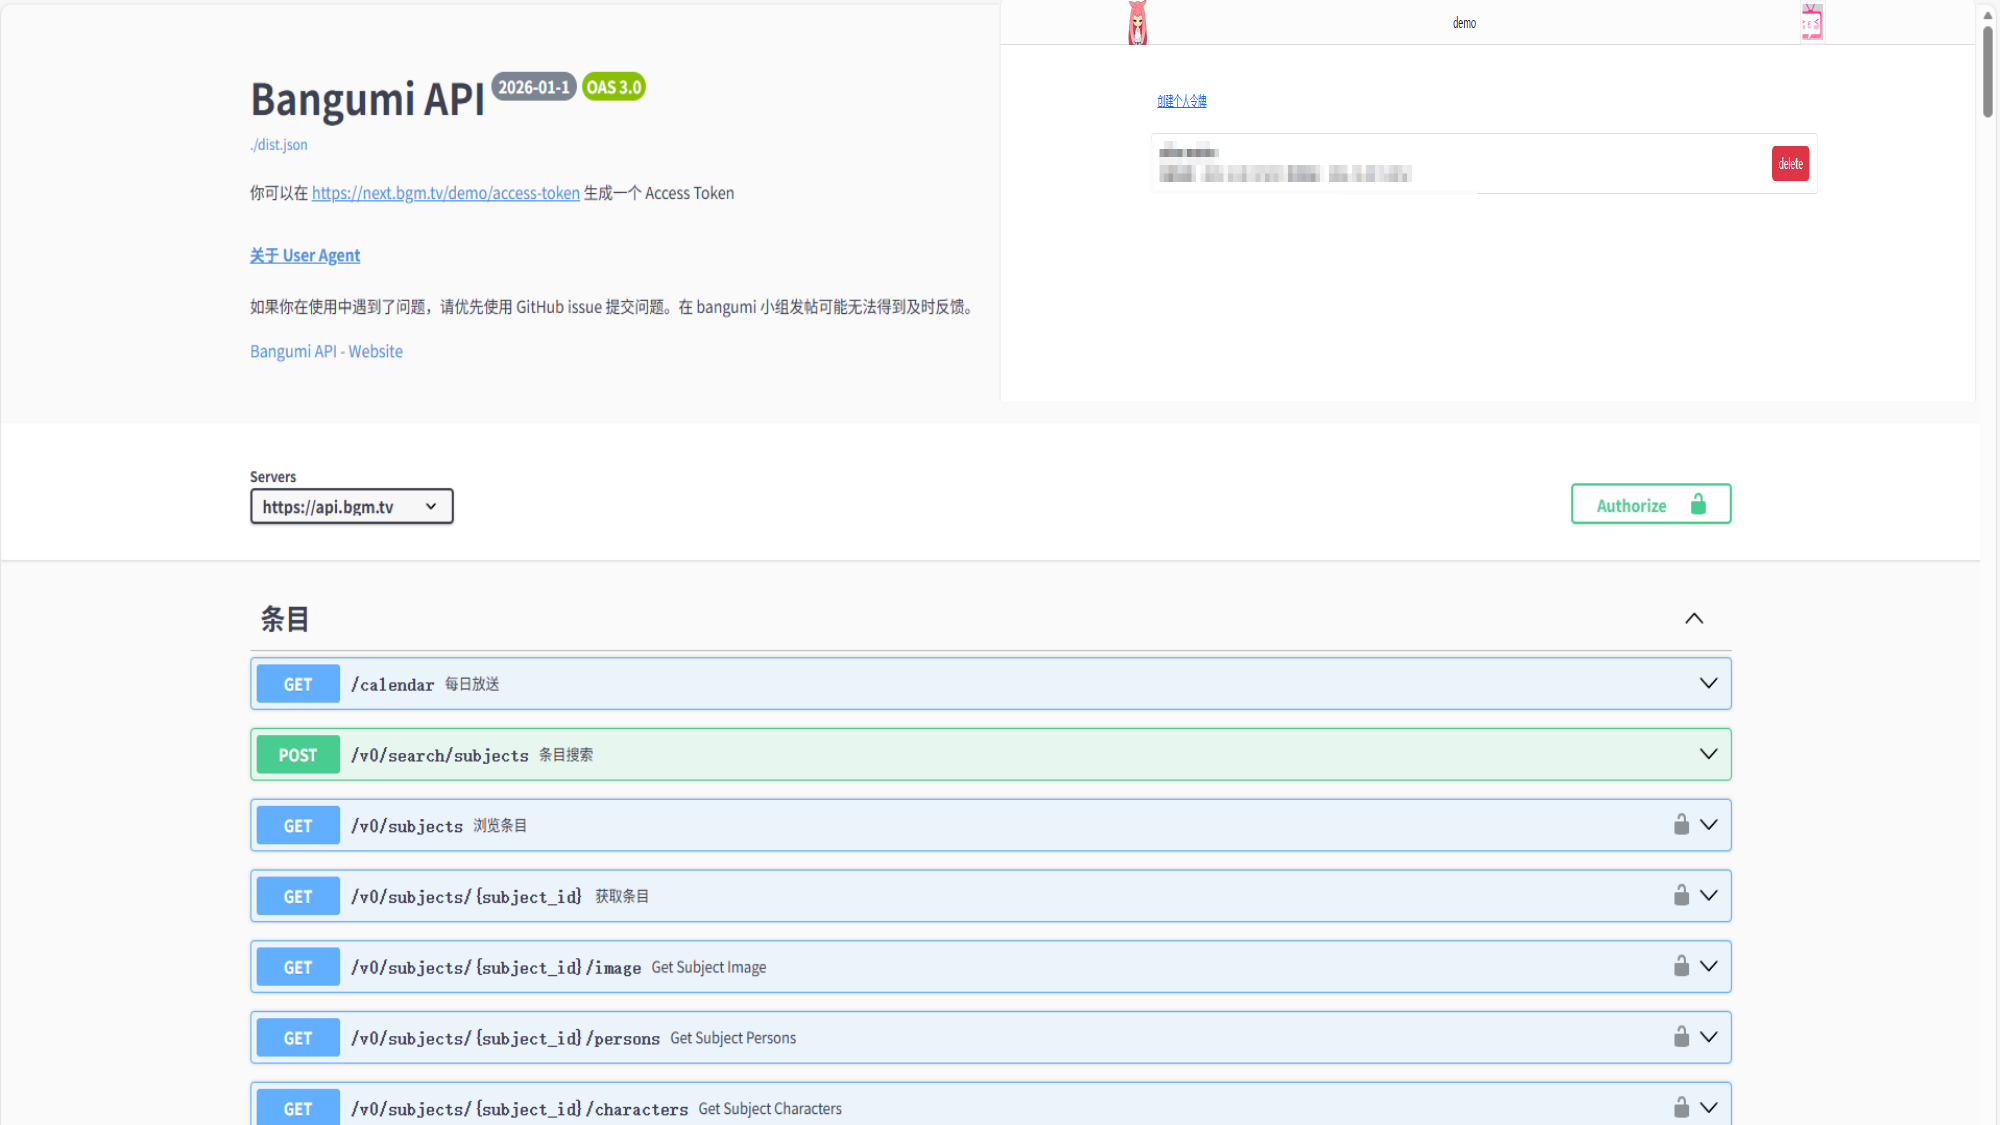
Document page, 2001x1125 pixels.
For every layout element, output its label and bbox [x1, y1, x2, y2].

list [0, 0, 2000, 1125]
picture [999, 0, 1977, 401]
